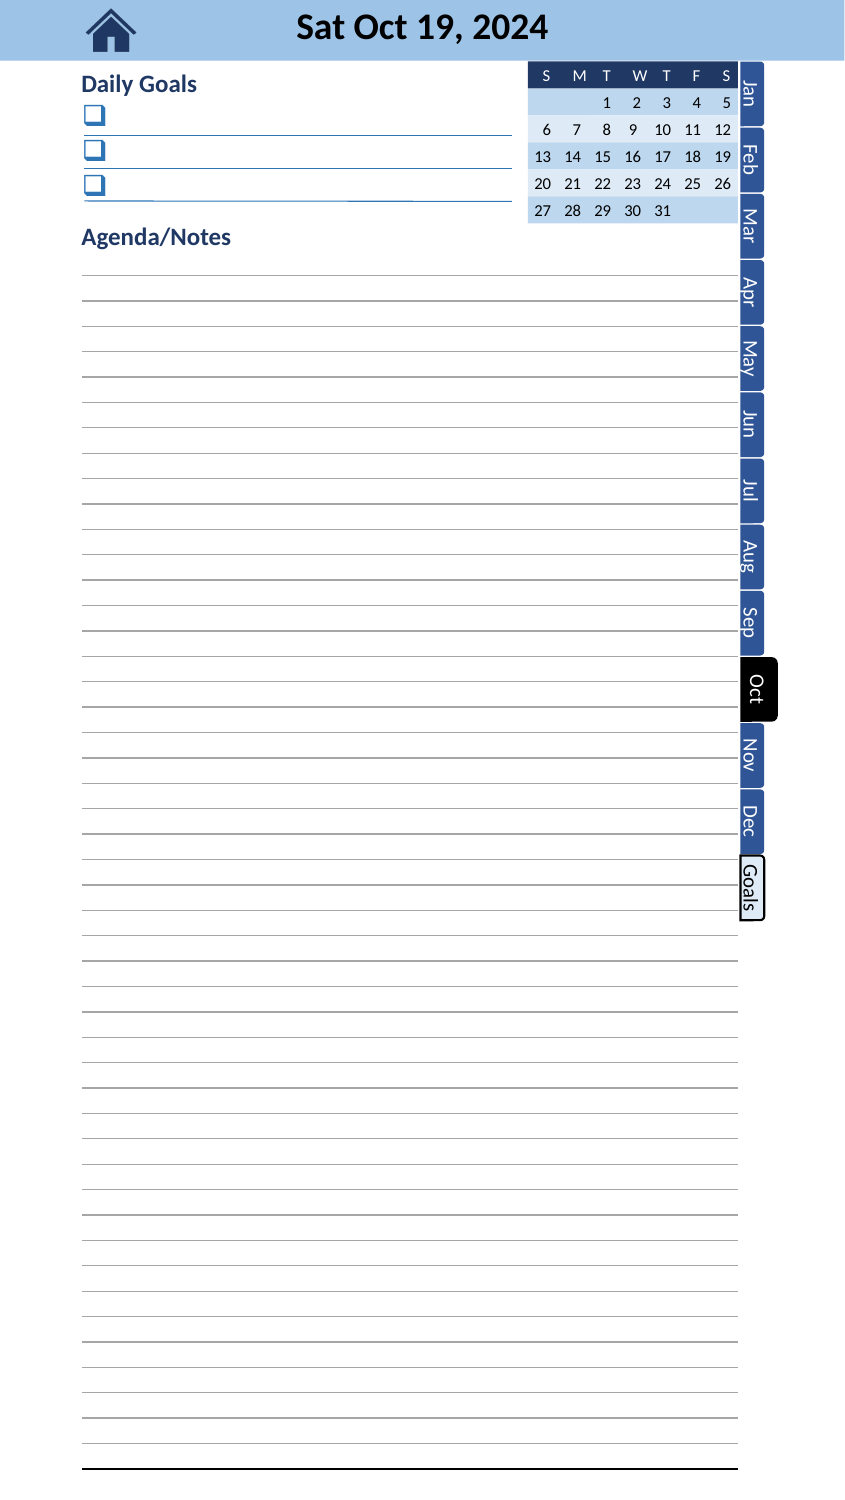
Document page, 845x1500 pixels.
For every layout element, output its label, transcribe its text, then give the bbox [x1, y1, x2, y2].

list Sat Oct 19, 2024 [190, 0, 655, 61]
picture [82, 1, 140, 59]
